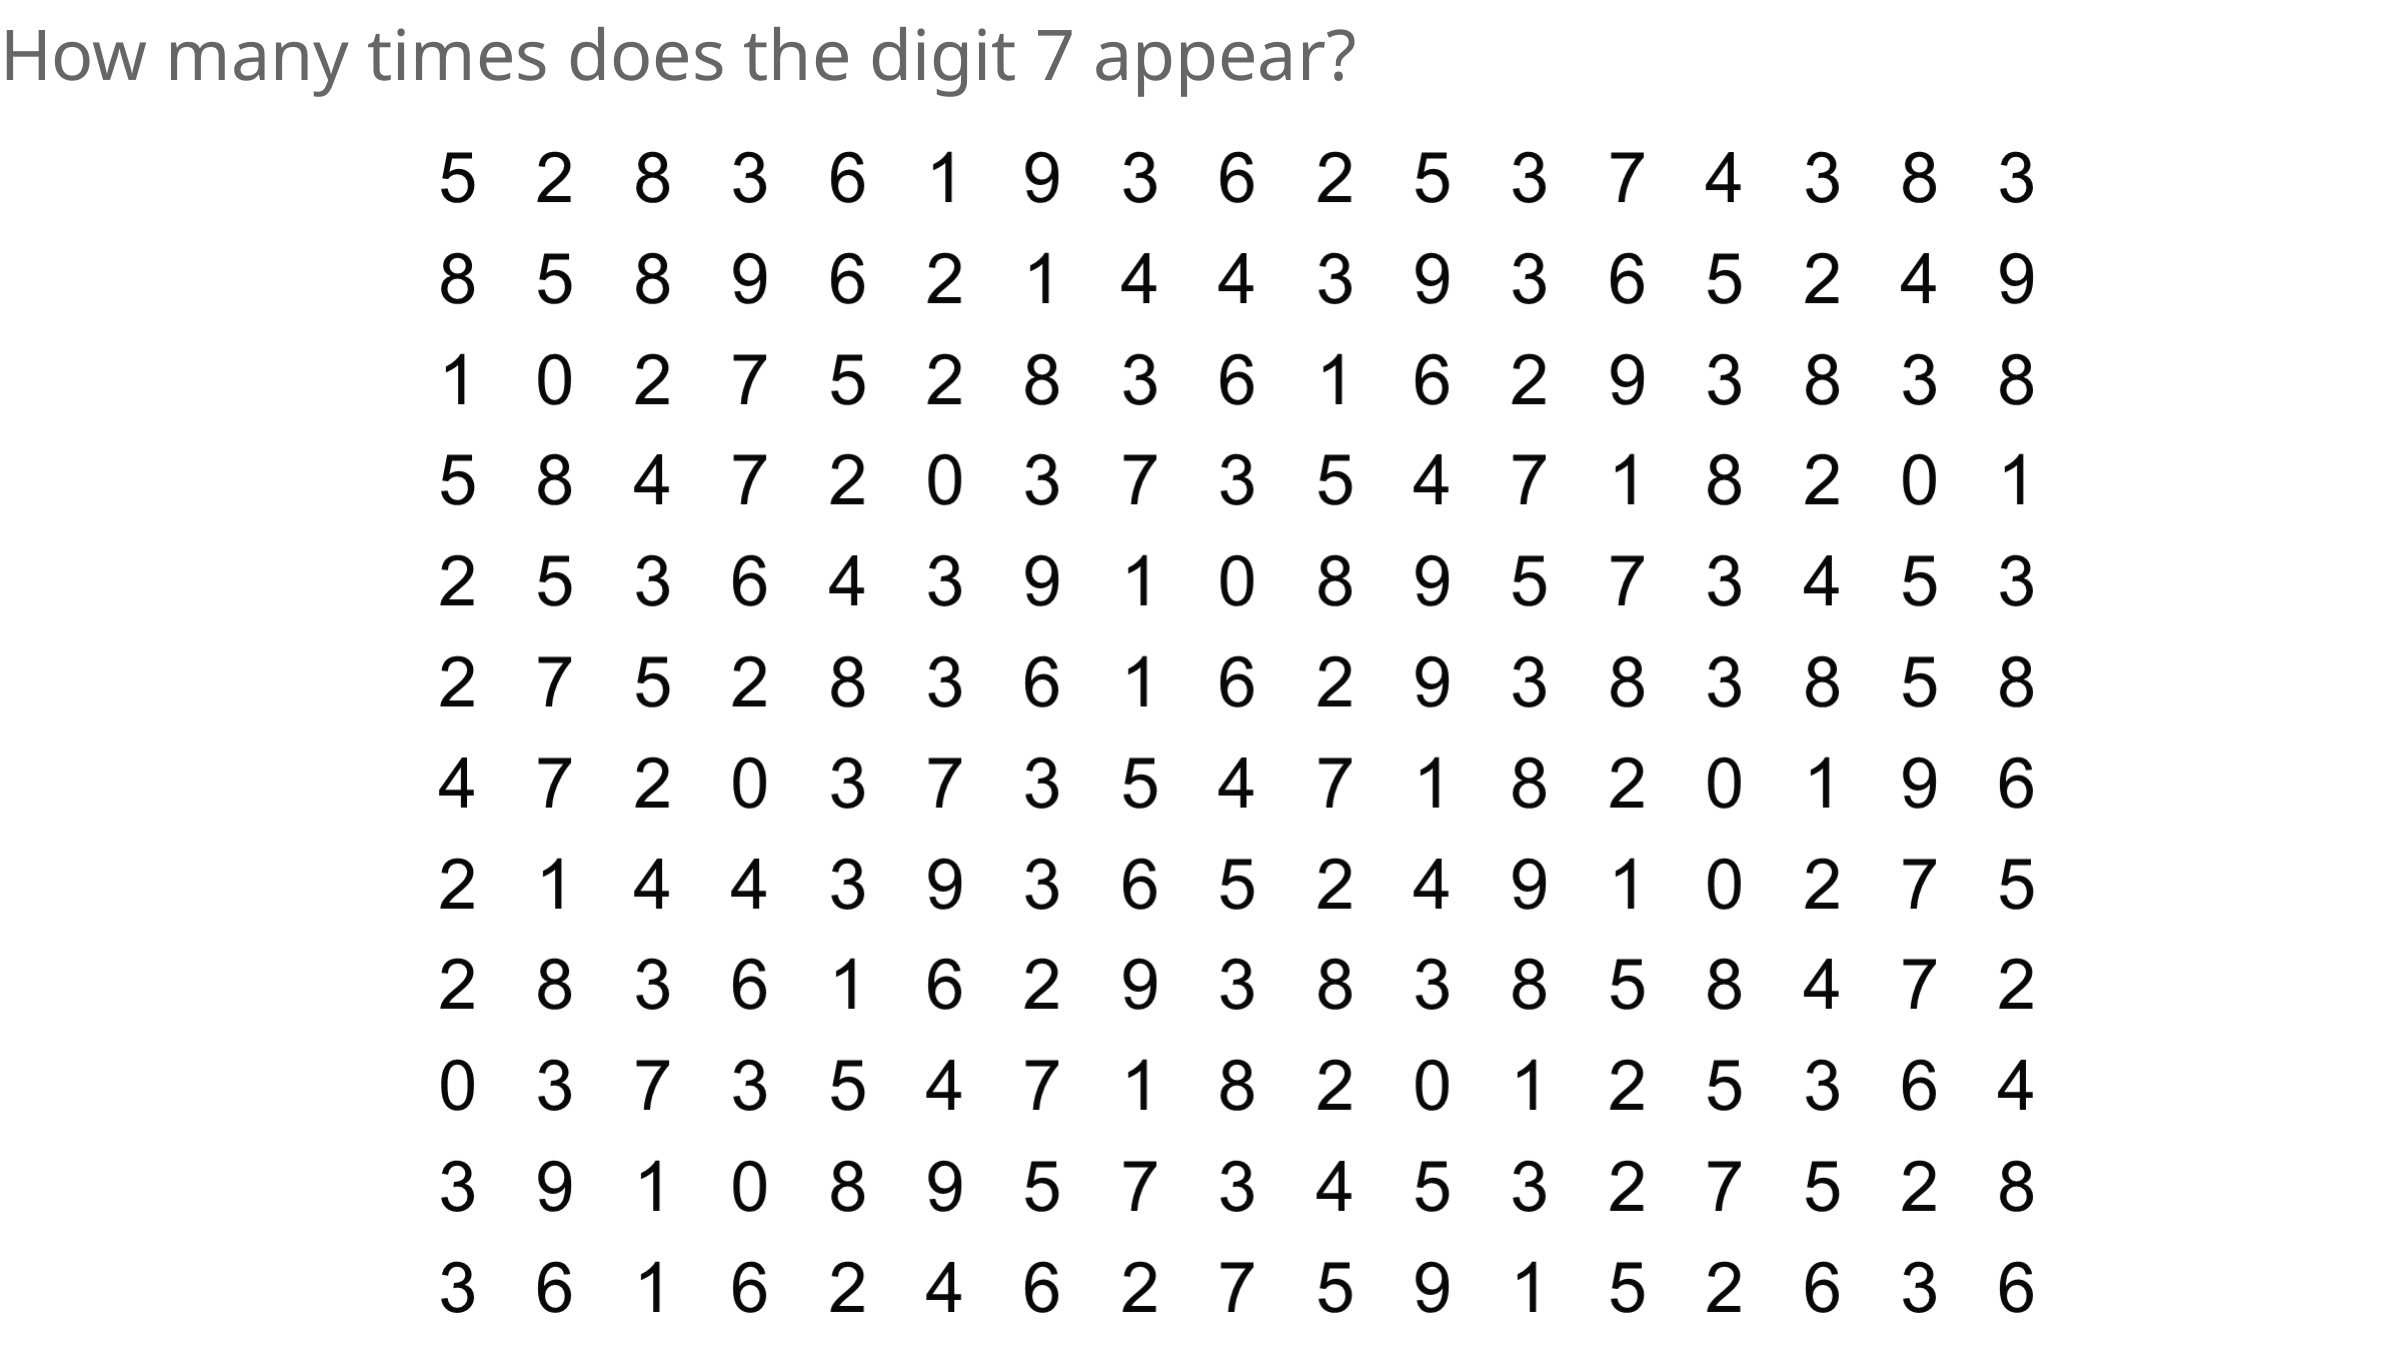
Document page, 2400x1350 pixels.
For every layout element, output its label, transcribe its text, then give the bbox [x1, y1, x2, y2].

picture [396, 112, 2154, 1350]
title How many times does the digit 7 appear? [0, 26, 1441, 127]
